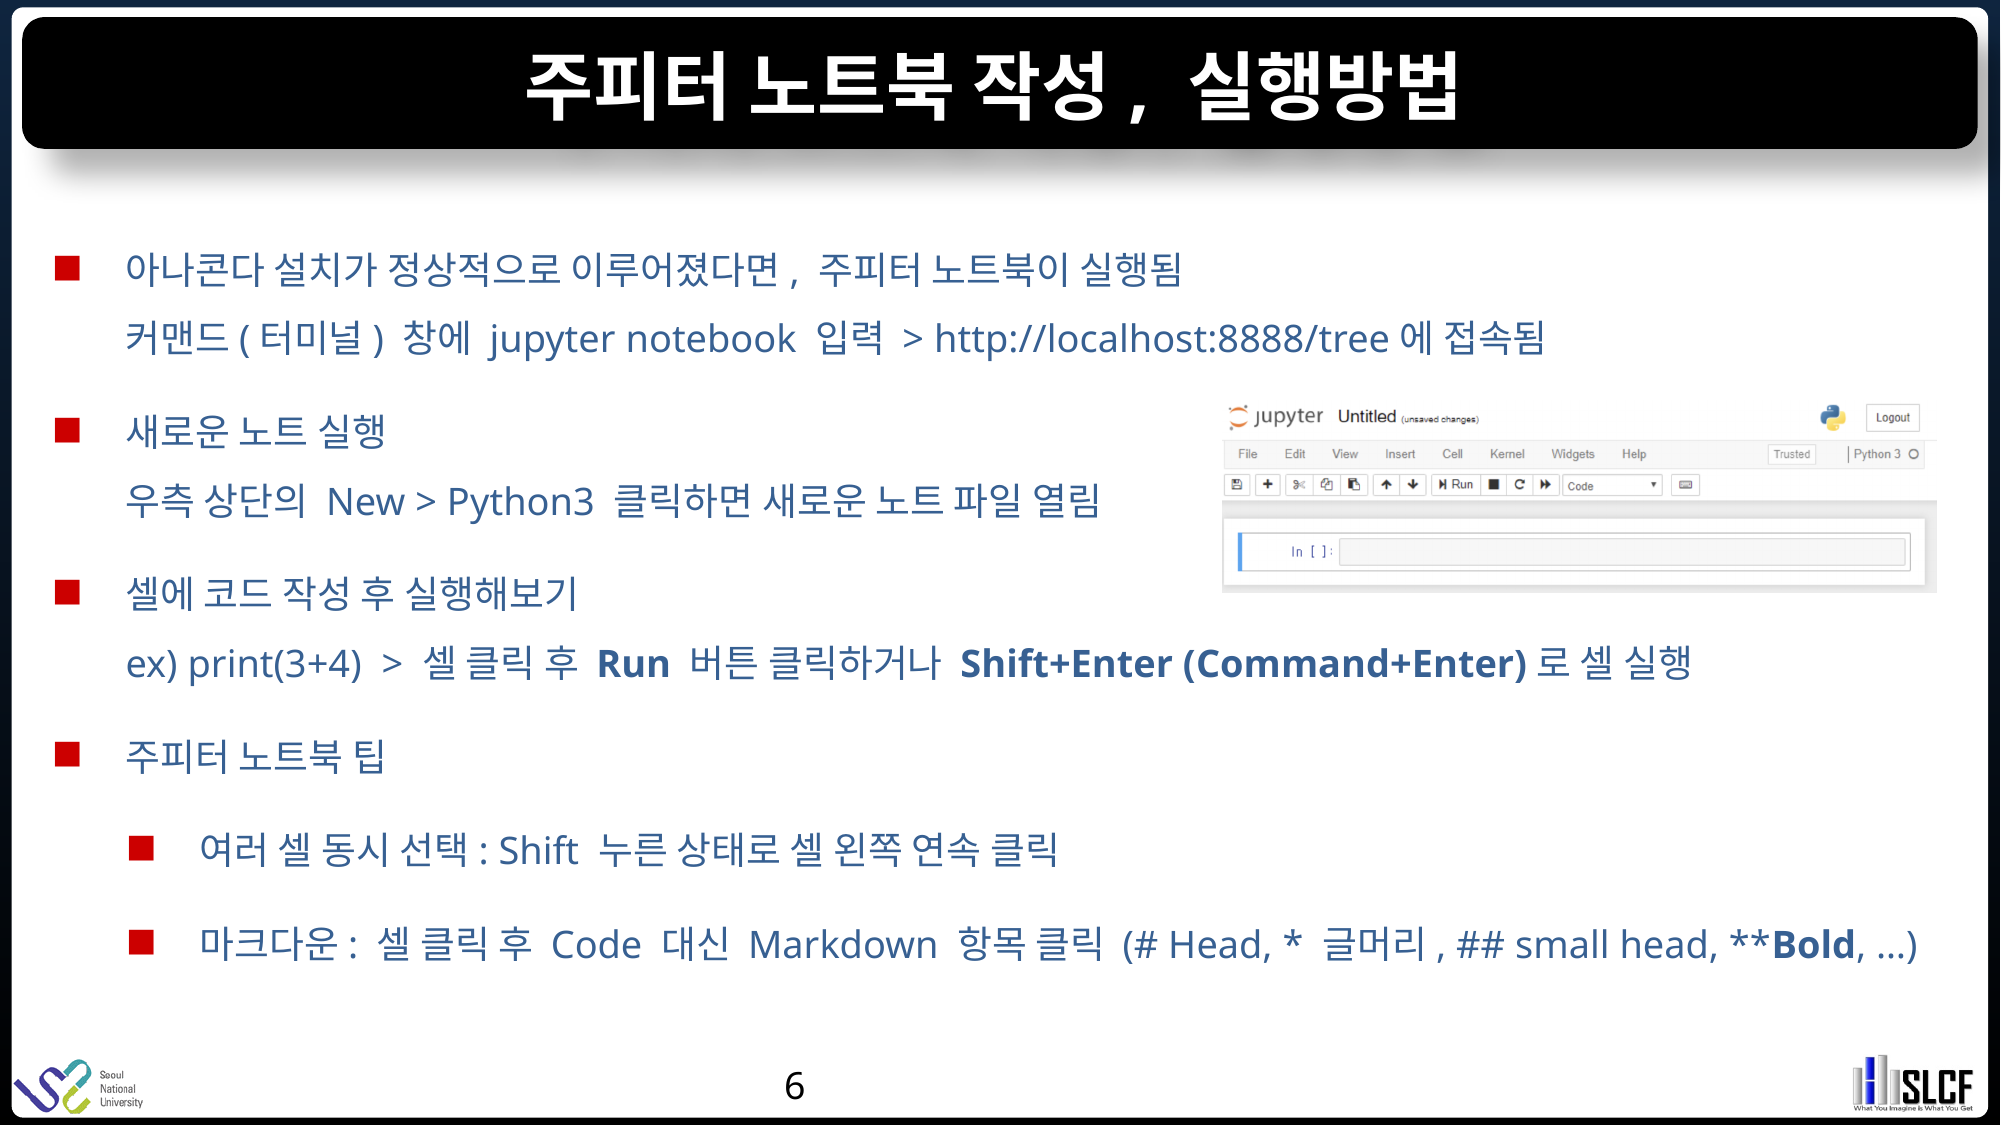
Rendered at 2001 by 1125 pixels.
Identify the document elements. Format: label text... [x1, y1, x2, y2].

list 아나콘다 설치가 정상적으로 이루어졌다면, 주피터 노트북이 실행됨 커맨드(터미널) 창에 jupyter notebook 입력 > http://localhost:8888/tree에 접속됨 새로운 노트 실행 우측 상단의 New > Python3 클릭하면 새로운 노트 파일 열림 셀에 코드 작성 후 실행해보기 ex) print(3+4) > 셀 클릭 후 Run 버튼 클릭하거나 Shift+Enter (Command+Enter)로 셀 실행 주피터 노트북 팁 여러 셀 동시 선택: Shift 누른 상태로 셀 왼쪽 연속 클릭 마크다운: 셀 클릭 후 Code 대신 Markdown 항목 클릭 (# Head, * 글머리, ## small head, **Bold, …) [51, 223, 1938, 1031]
picture [12, 1058, 143, 1114]
picture [1852, 1054, 1975, 1112]
slide_number 6 [783, 1064, 807, 1112]
title 주피터 노트북 작성, 실행방법 [39, 19, 1949, 150]
picture [1222, 400, 1937, 593]
